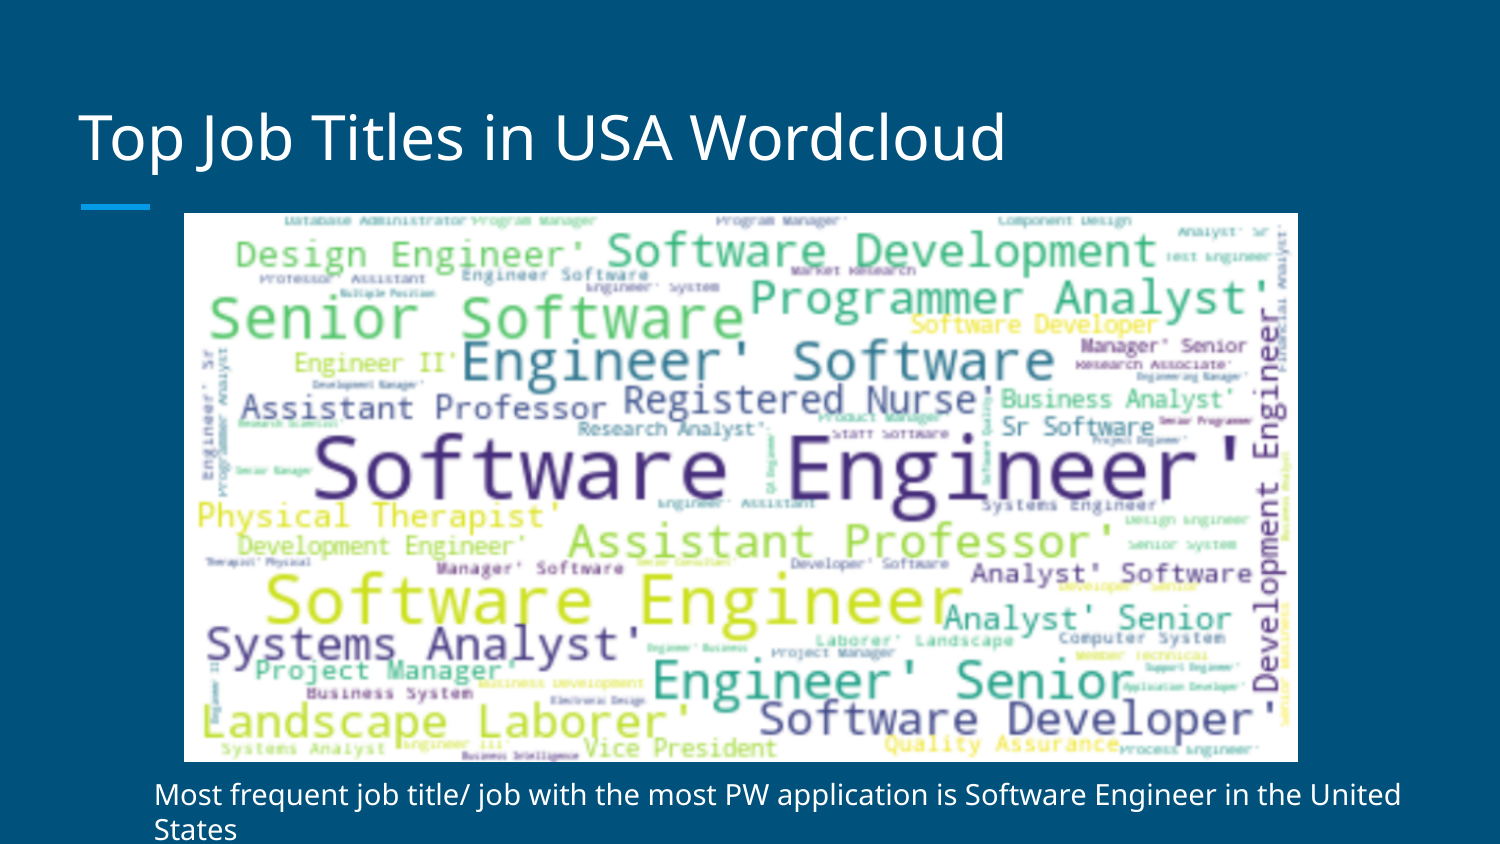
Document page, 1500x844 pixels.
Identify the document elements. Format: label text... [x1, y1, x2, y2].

picture [185, 214, 1297, 761]
text_box Most frequent job title/ job with the most PW application is Software Engineer in the United States [63, 761, 1437, 844]
title Top Job Titles in USA Wordcloud [63, 75, 1437, 188]
